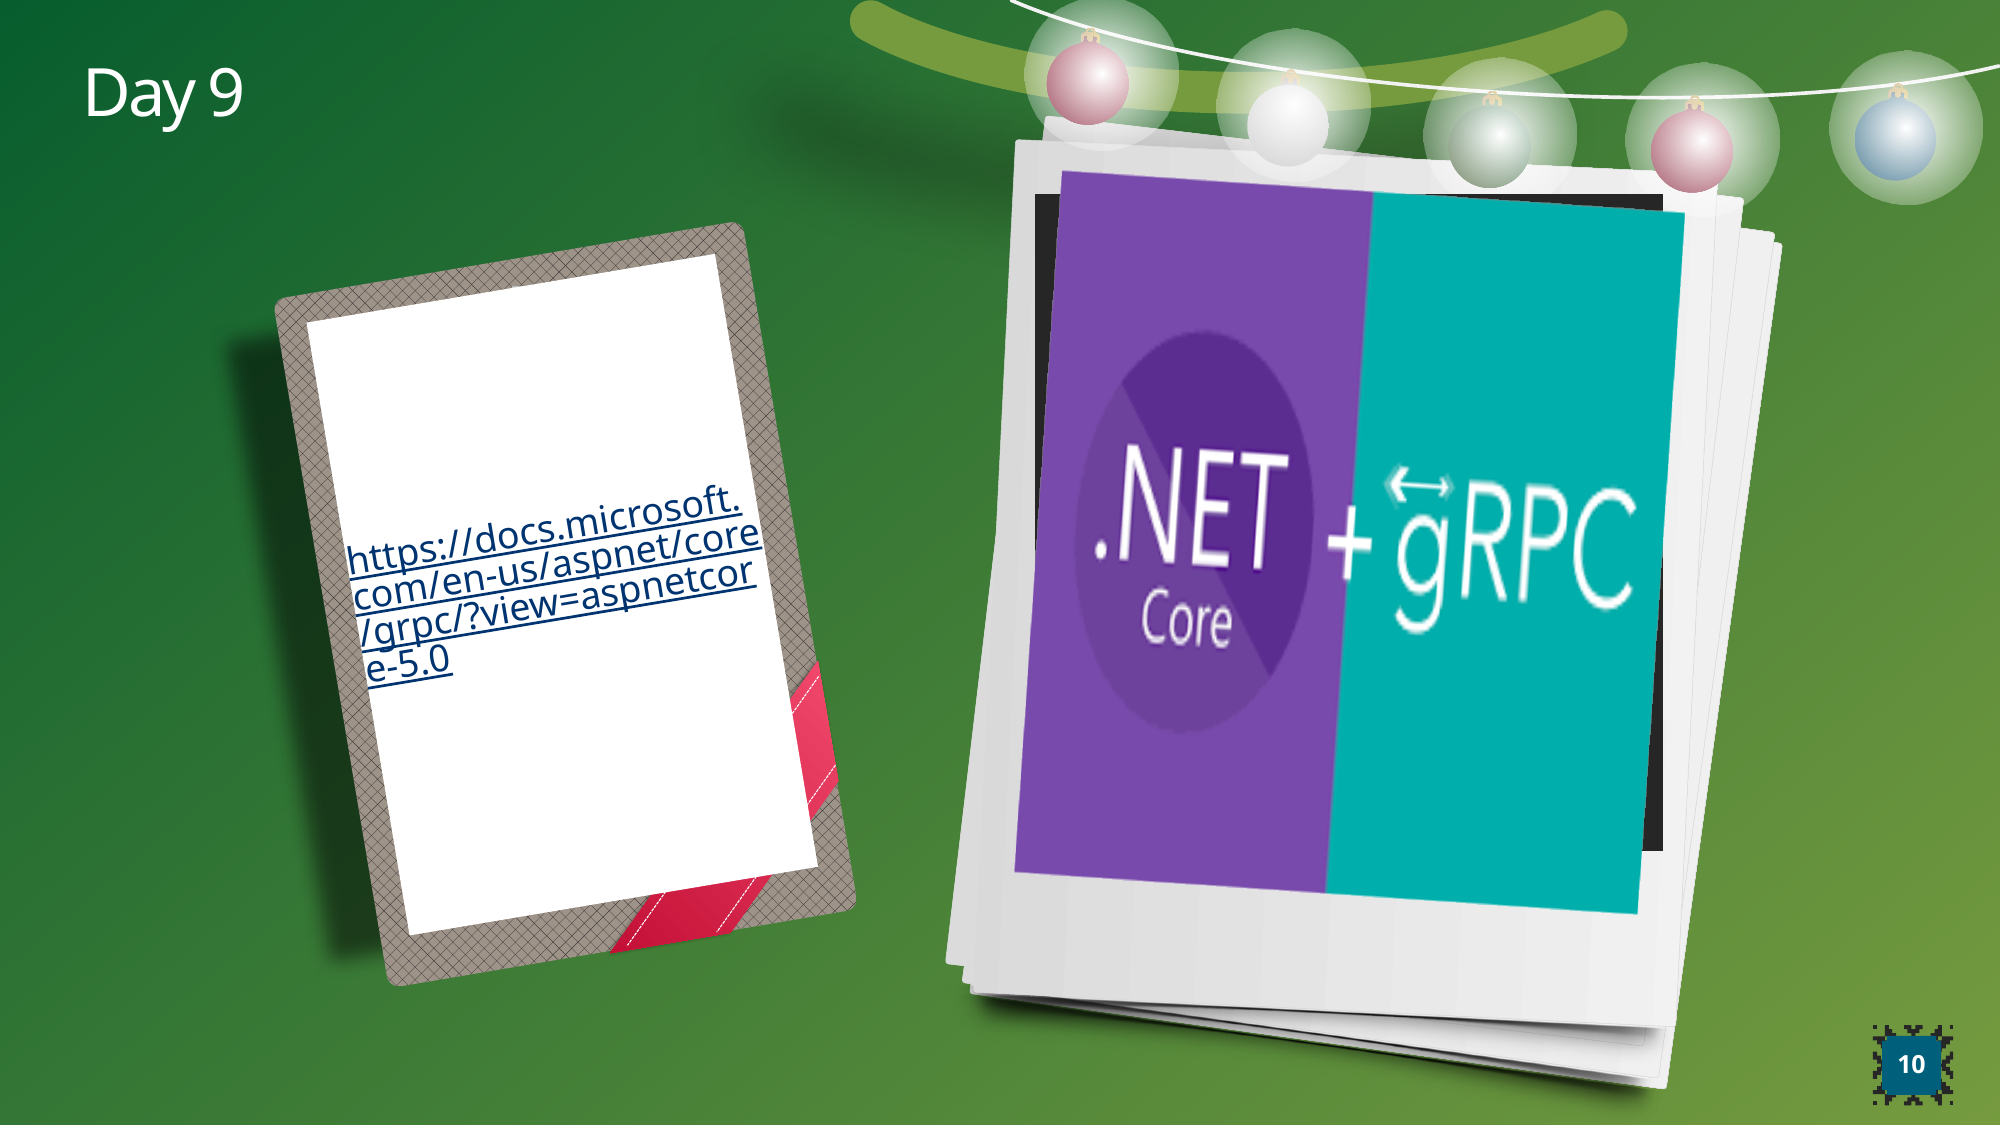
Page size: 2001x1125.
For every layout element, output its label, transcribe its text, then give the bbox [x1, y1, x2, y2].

picture [897, 906, 1737, 1125]
list https://docs.microsoft.com/en-us/aspnet/core/grpc/?view=aspnetcore-5.0 [306, 253, 819, 936]
slide_number 10 [1882, 1035, 1942, 1095]
picture [1015, 172, 1684, 913]
title Day 9 [82, 59, 1932, 130]
